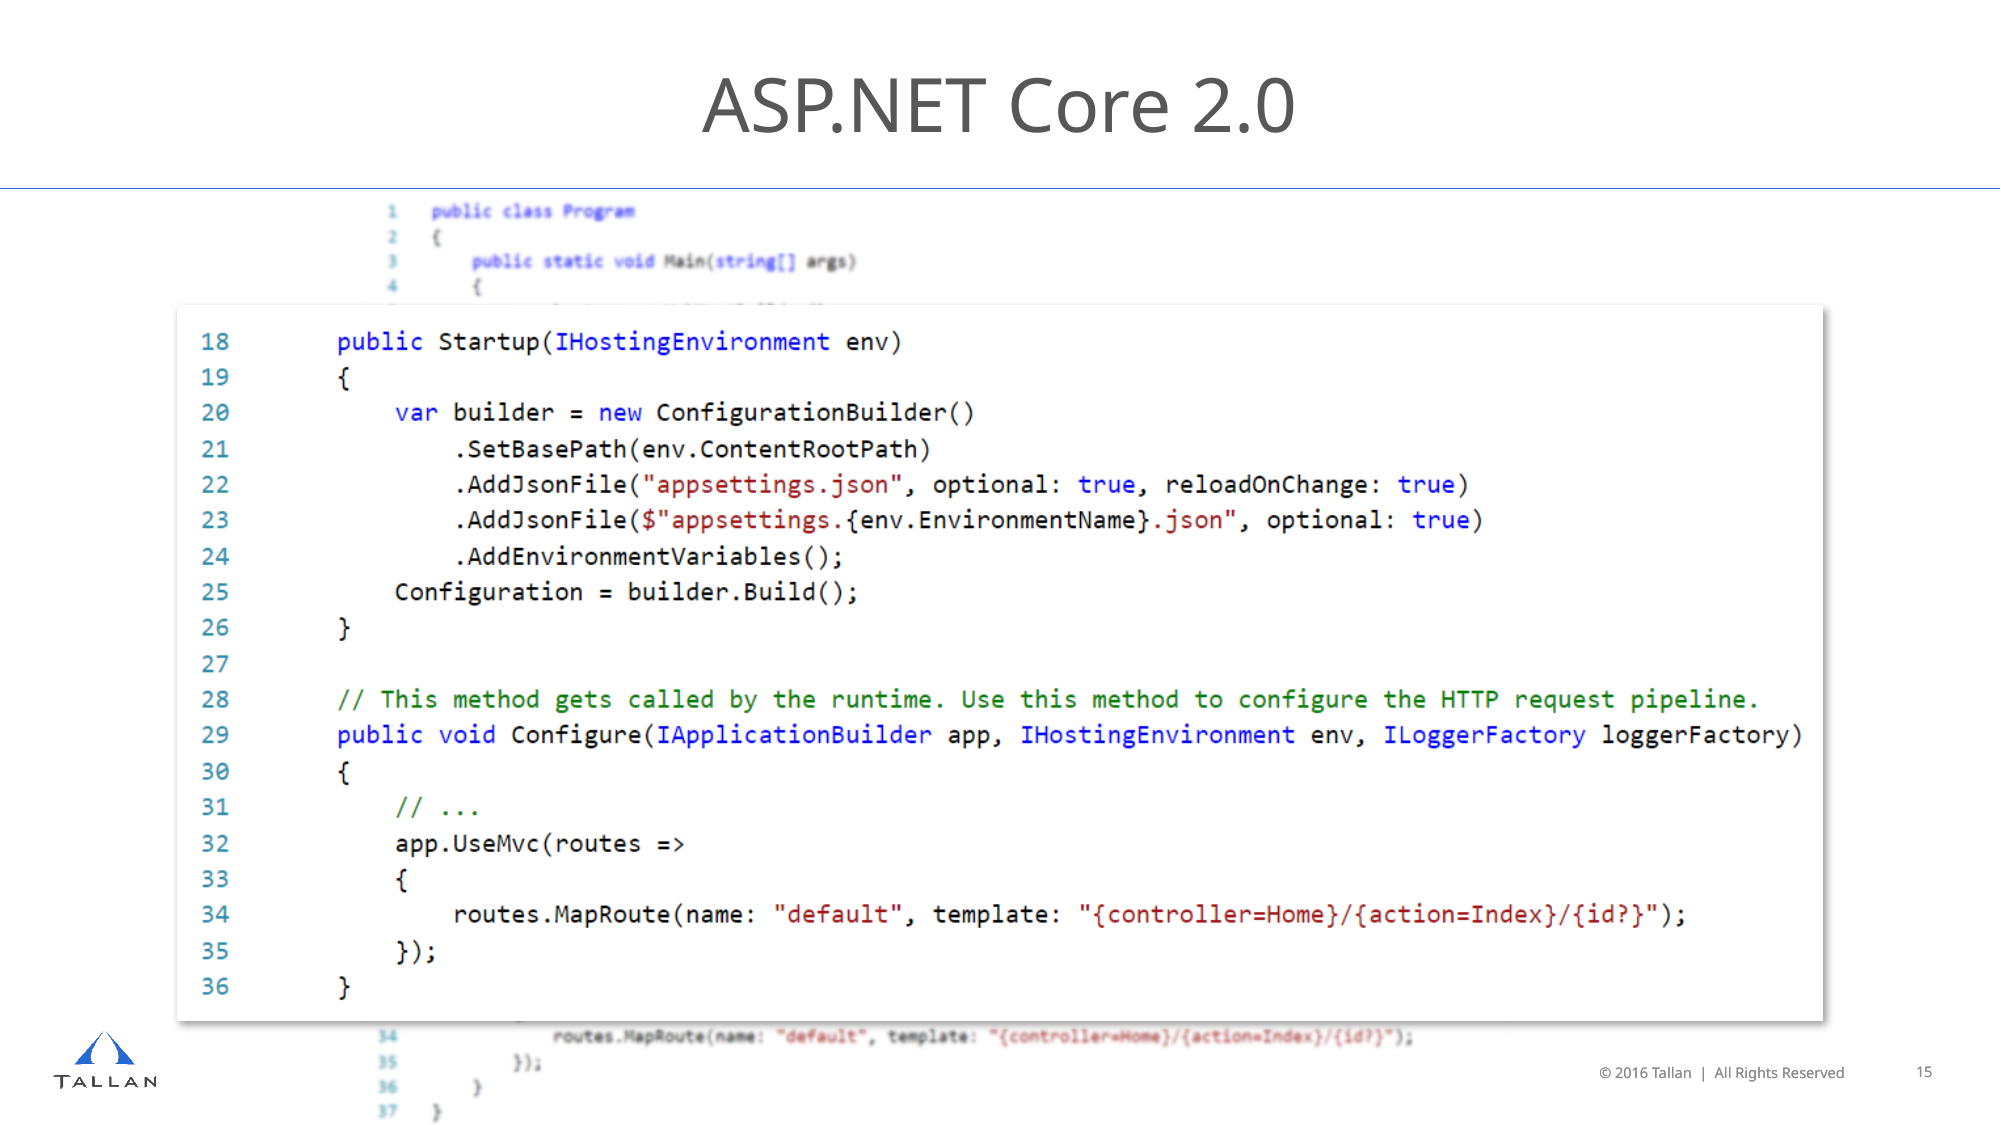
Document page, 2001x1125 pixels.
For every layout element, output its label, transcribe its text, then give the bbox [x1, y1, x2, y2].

picture [52, 1031, 156, 1089]
title ASP.NET Core 2.0 [137, 59, 1863, 167]
picture [191, 200, 1809, 1125]
